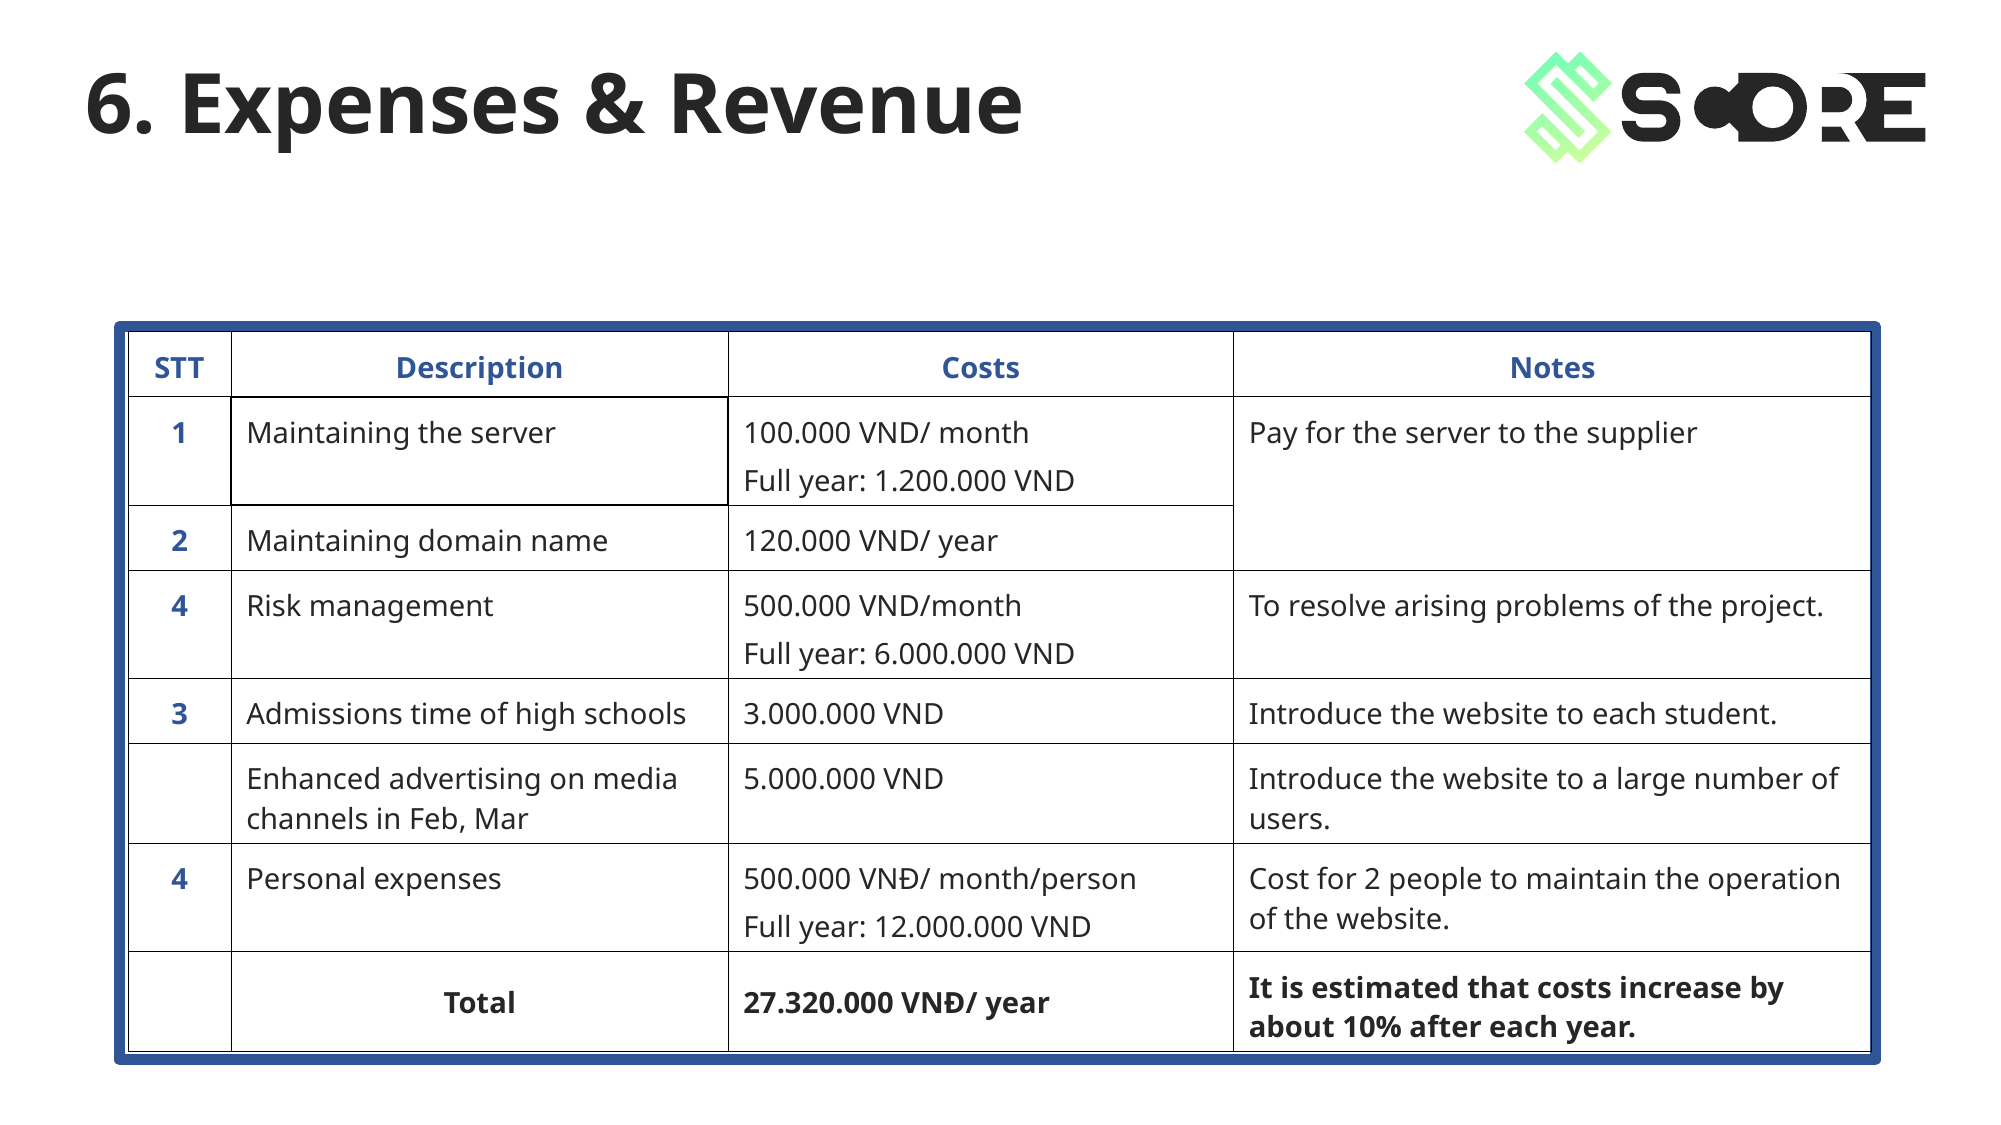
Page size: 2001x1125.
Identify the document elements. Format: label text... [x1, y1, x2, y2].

text_box [1751, 85, 1795, 130]
text_box [1620, 71, 1682, 143]
text_box [1823, 128, 1849, 143]
text_box 6. Expenses & Revenue [70, 43, 1041, 158]
text_box [1823, 88, 1851, 111]
text_box [1523, 50, 1613, 139]
picture [125, 331, 1870, 1055]
text_box [1837, 72, 1927, 143]
text_box [1806, 71, 1865, 143]
text_box [1729, 71, 1806, 143]
text_box [1693, 85, 1737, 130]
text_box [1522, 76, 1613, 165]
